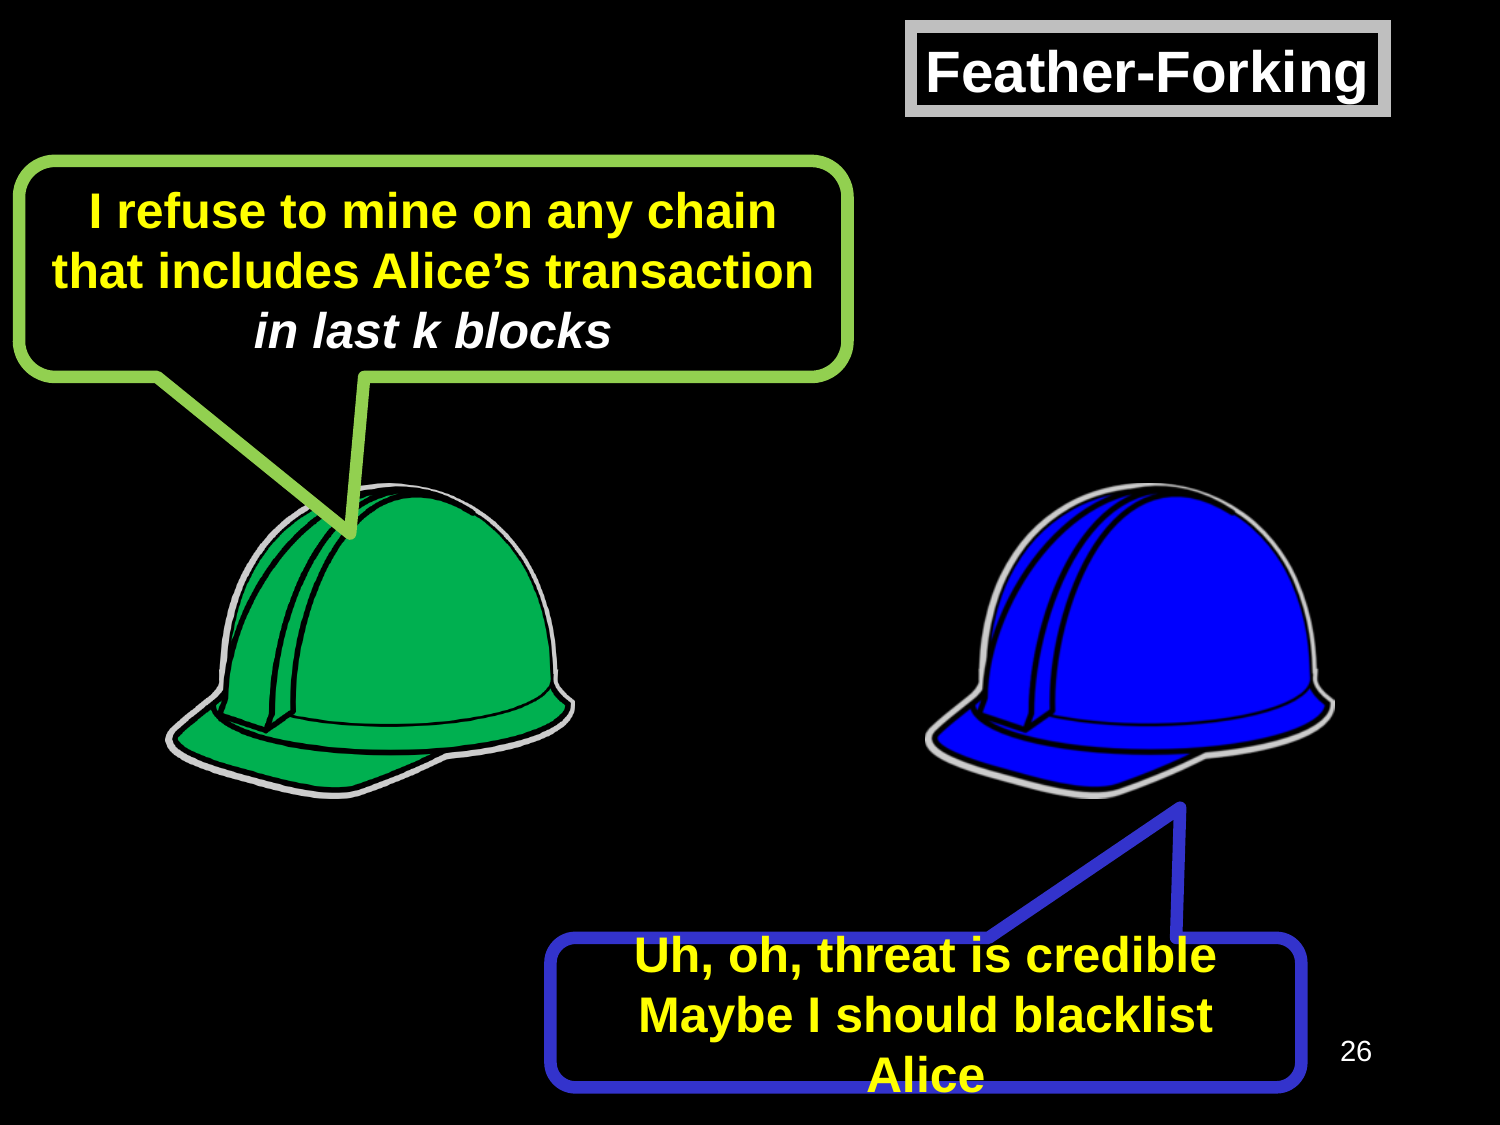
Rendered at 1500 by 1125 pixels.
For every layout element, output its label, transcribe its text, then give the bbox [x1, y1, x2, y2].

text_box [165, 483, 1335, 799]
text_box I refuse to mine on any chain that includes Alice’s transaction in last k blocks [18, 160, 848, 482]
slide_number 26 [1074, 1024, 1388, 1101]
text_box Uh, oh, threat is credible Maybe I should blacklist Alice [550, 807, 1302, 1088]
text_box Feather-Forking [911, 26, 1385, 111]
